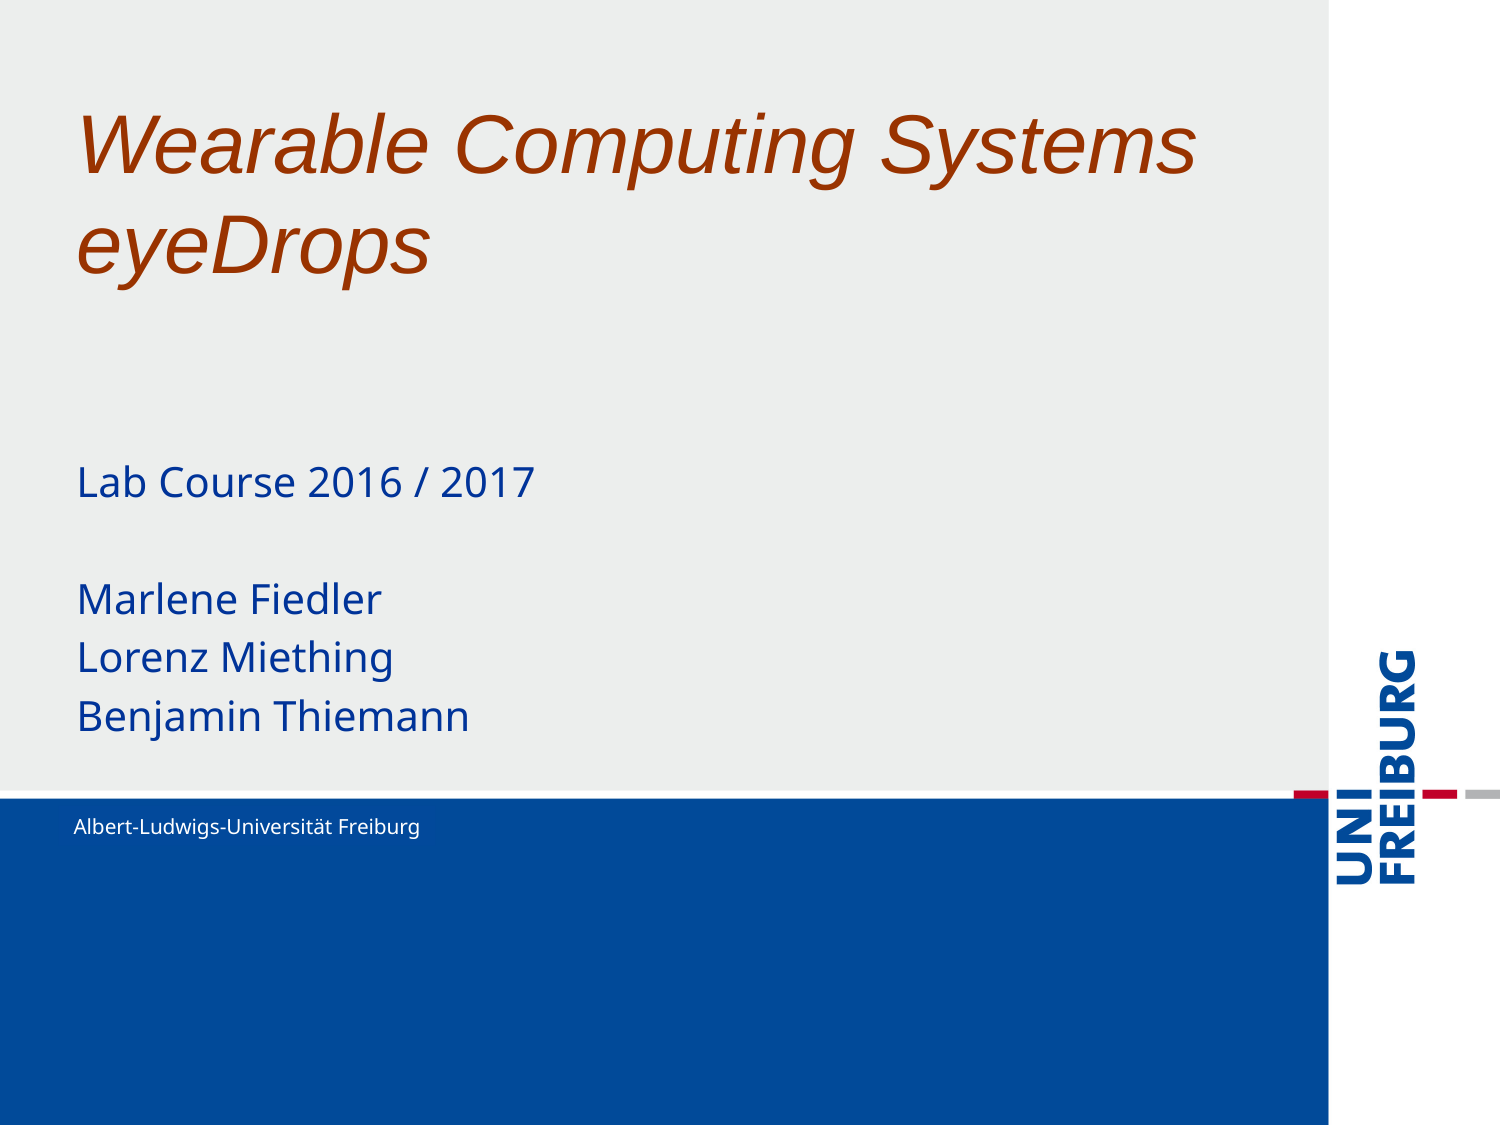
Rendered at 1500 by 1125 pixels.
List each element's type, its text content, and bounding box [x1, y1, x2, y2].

text_box Albert-Ludwigs-Universität Freiburg [58, 805, 436, 846]
title Wearable Computing Systems eyeDrops [76, 90, 1294, 315]
picture [0, 0, 1500, 1125]
subtitle Lab Course 2016 / 2017 Marlene Fiedler Lorenz Miething Benjamin Thiemann [76, 456, 1294, 806]
